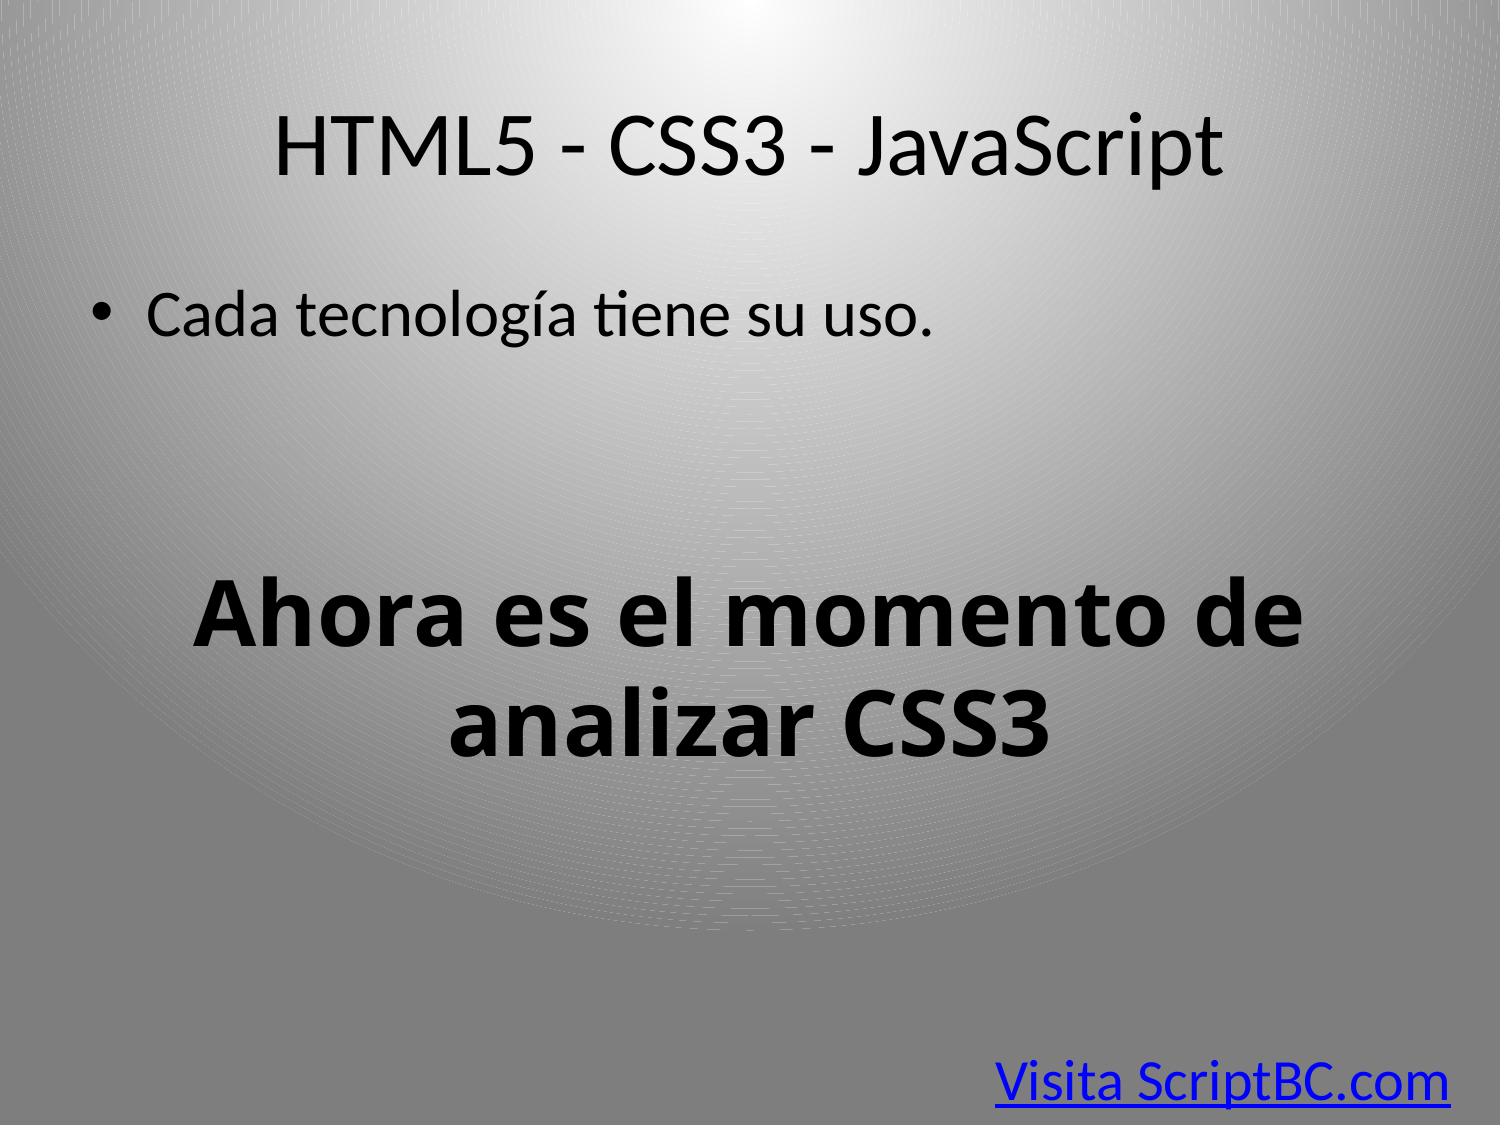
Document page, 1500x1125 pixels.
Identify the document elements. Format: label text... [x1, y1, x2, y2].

list Cada tecnología tiene su uso. Ahora es el momento de analizar CSS3 [75, 262, 1425, 1005]
text_box Visita ScriptBC.com [980, 1035, 1500, 1120]
title HTML5 - CSS3 - JavaScript [75, 45, 1425, 233]
